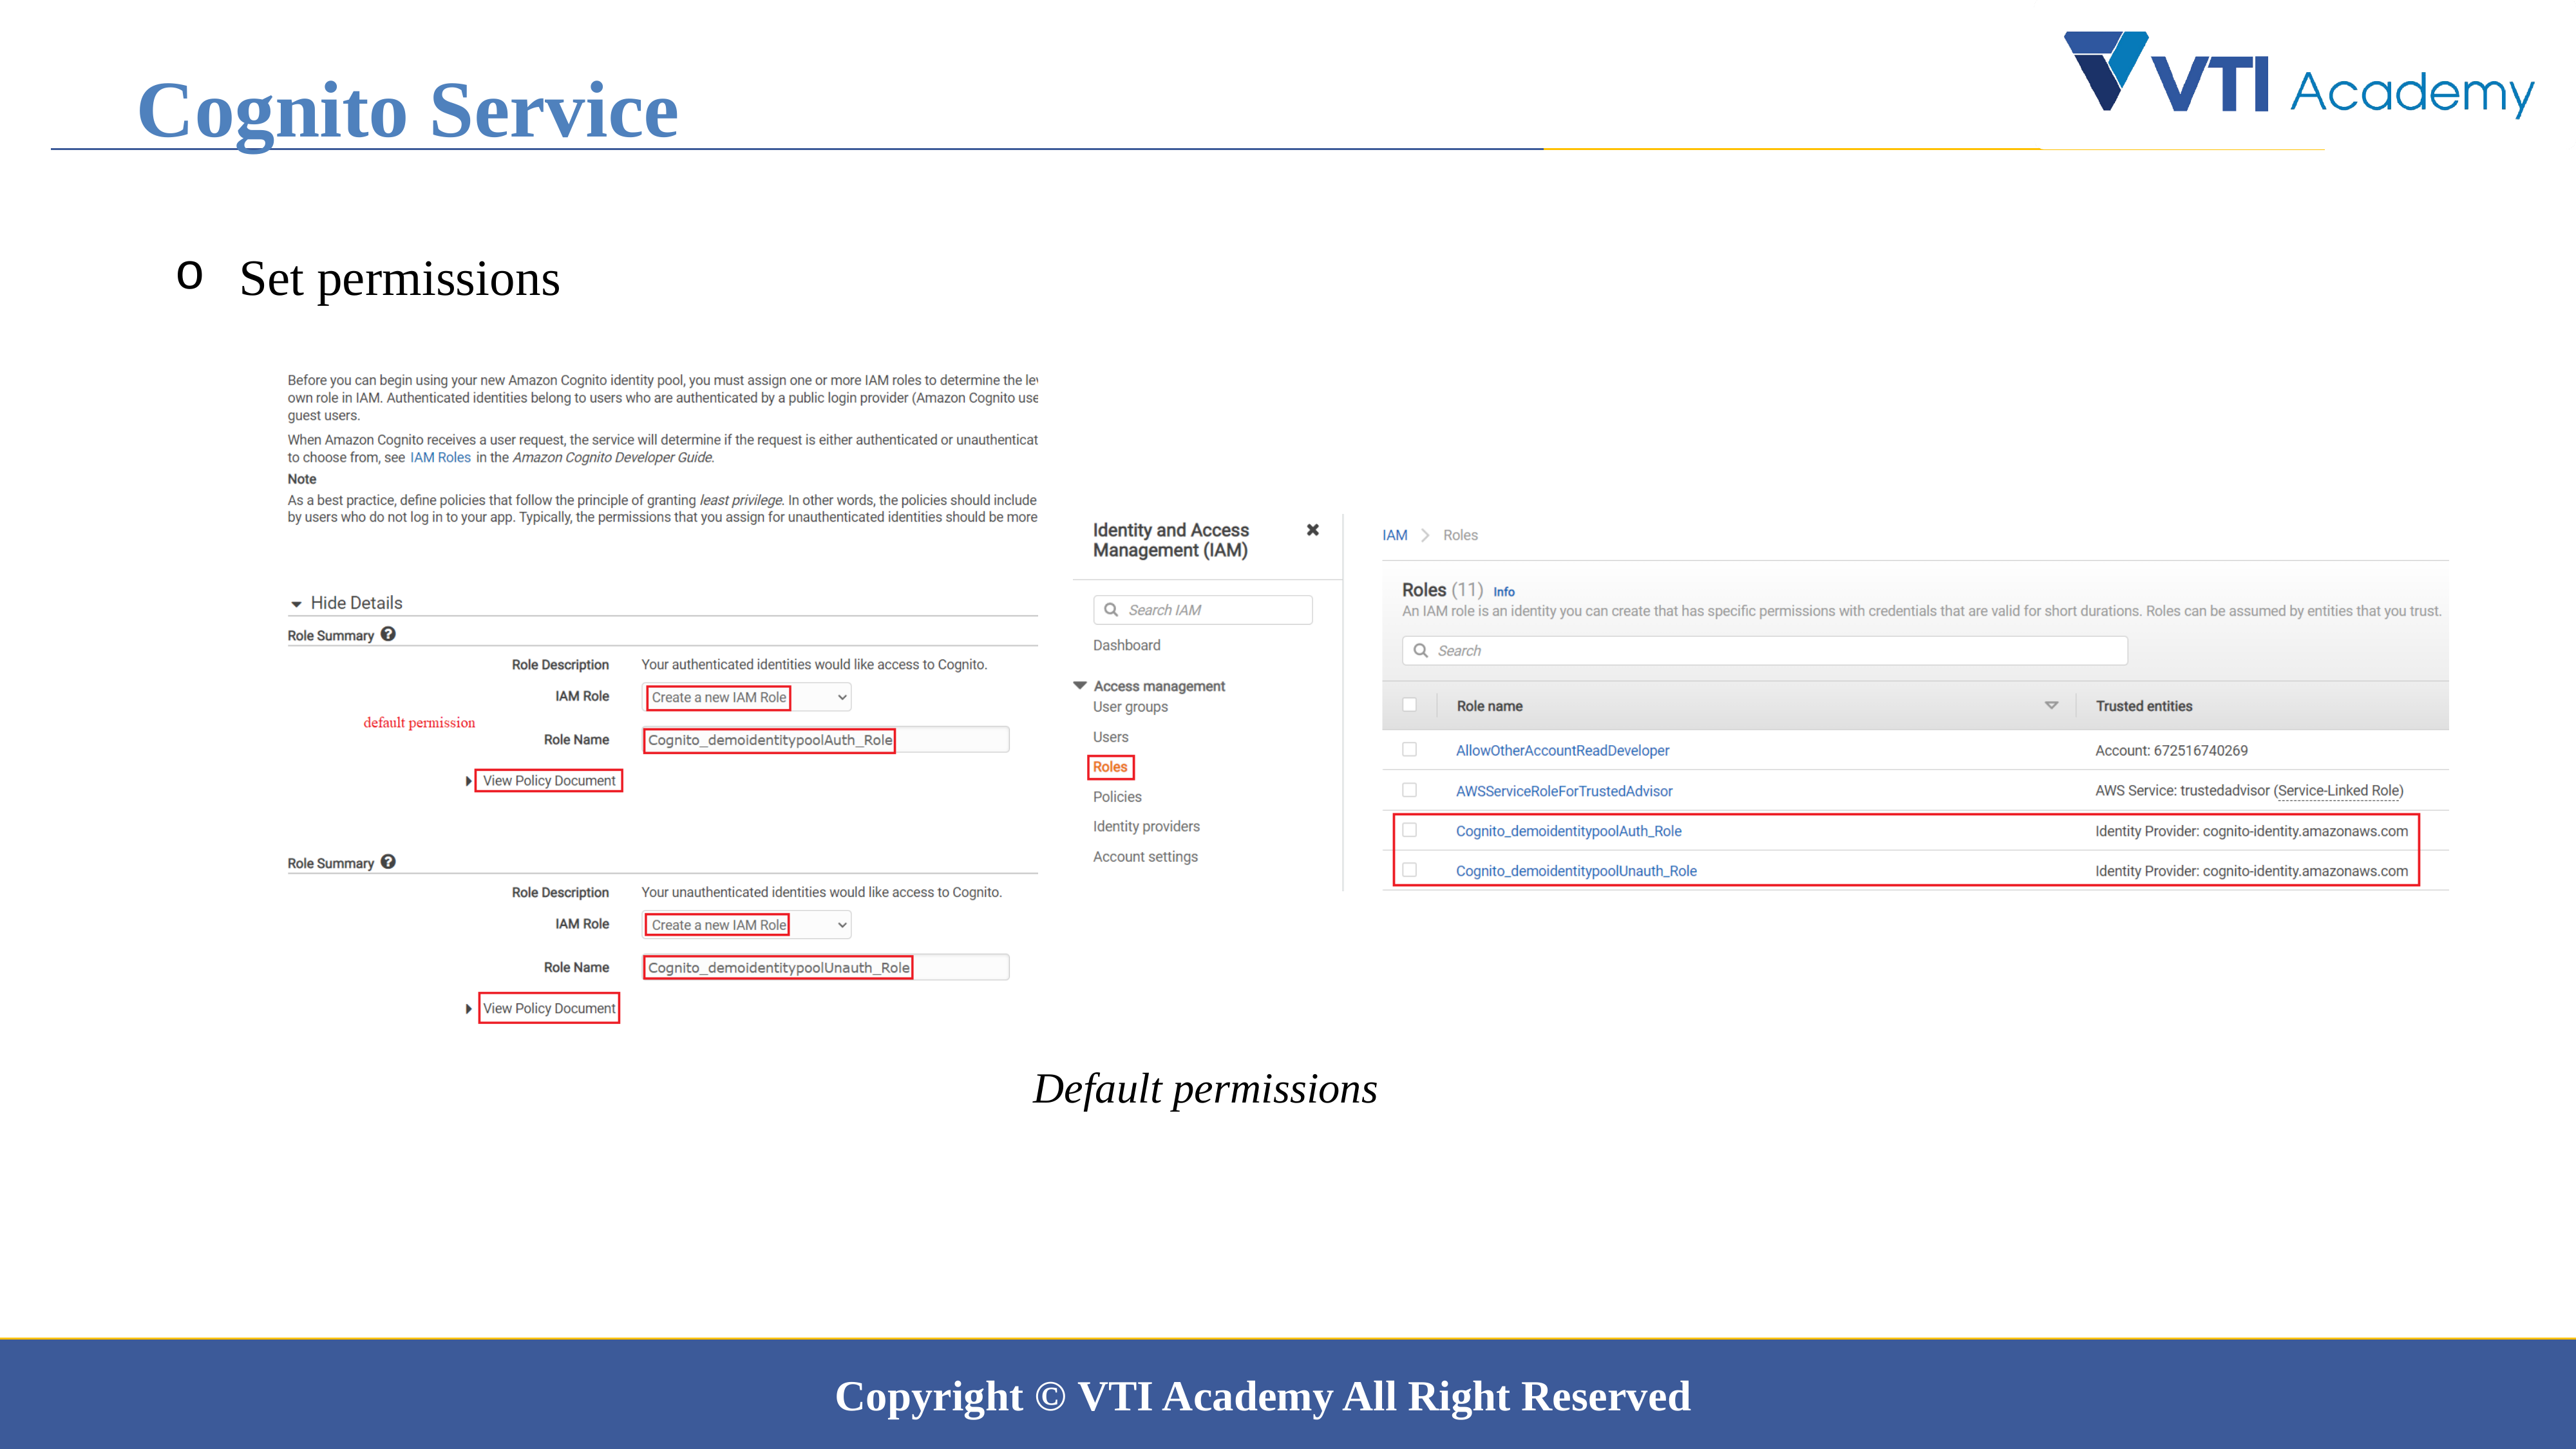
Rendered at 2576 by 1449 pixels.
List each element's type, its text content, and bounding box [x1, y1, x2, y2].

picture [2034, 0, 2576, 149]
text_box Default permissions [1006, 1055, 1406, 1117]
picture [278, 369, 1039, 1036]
text_box Set permissions [118, 240, 715, 345]
text_box Cognito Service [126, 60, 1116, 149]
picture [1072, 513, 2449, 892]
